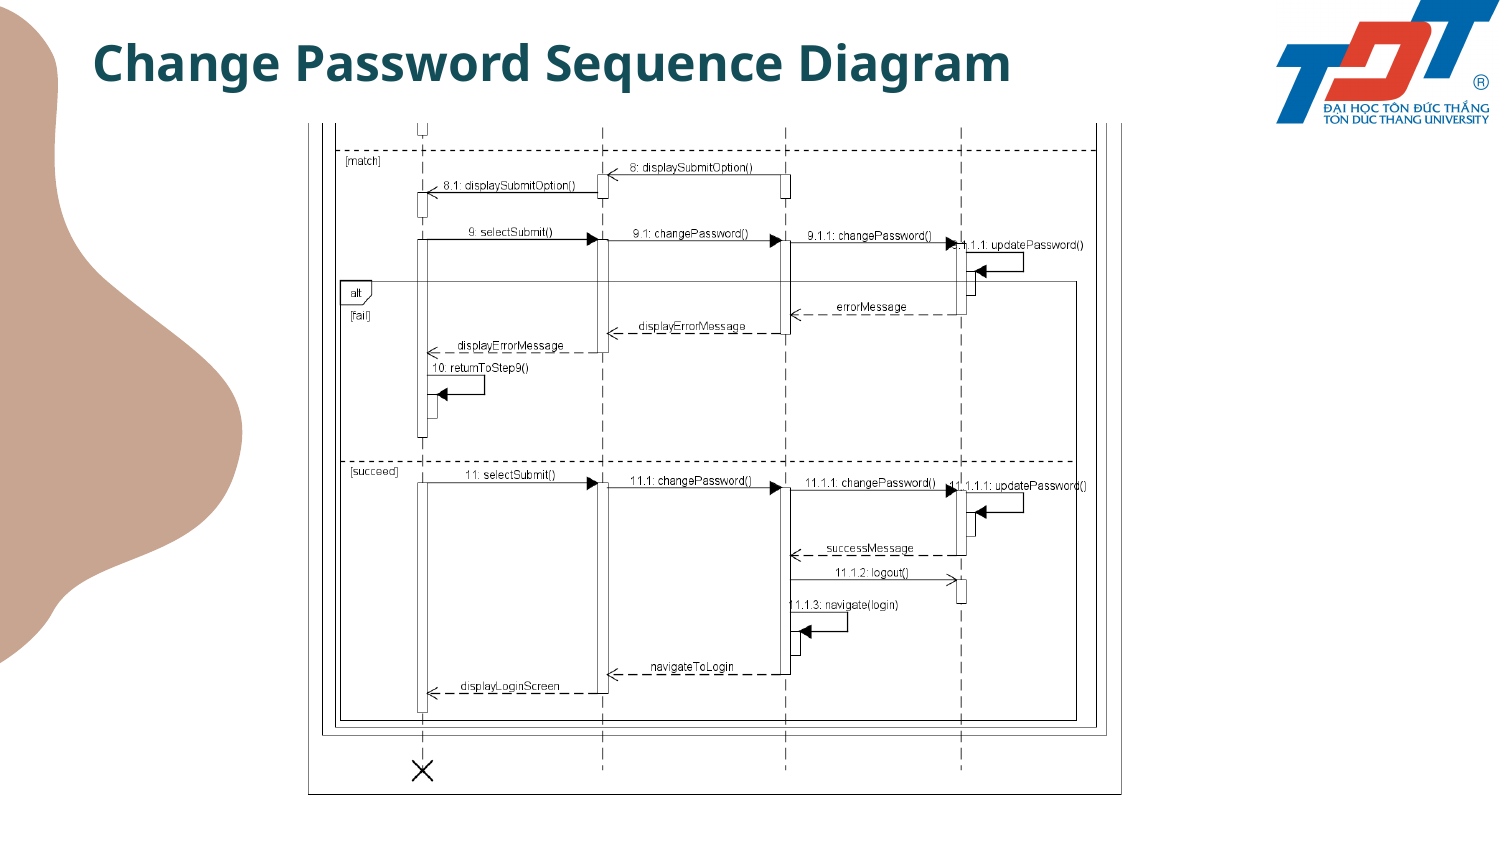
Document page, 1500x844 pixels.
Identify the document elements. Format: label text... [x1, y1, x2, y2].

text_box Change Password Sequence Diagram [77, 9, 1271, 114]
picture [1276, 0, 1500, 124]
picture [297, 123, 1129, 804]
